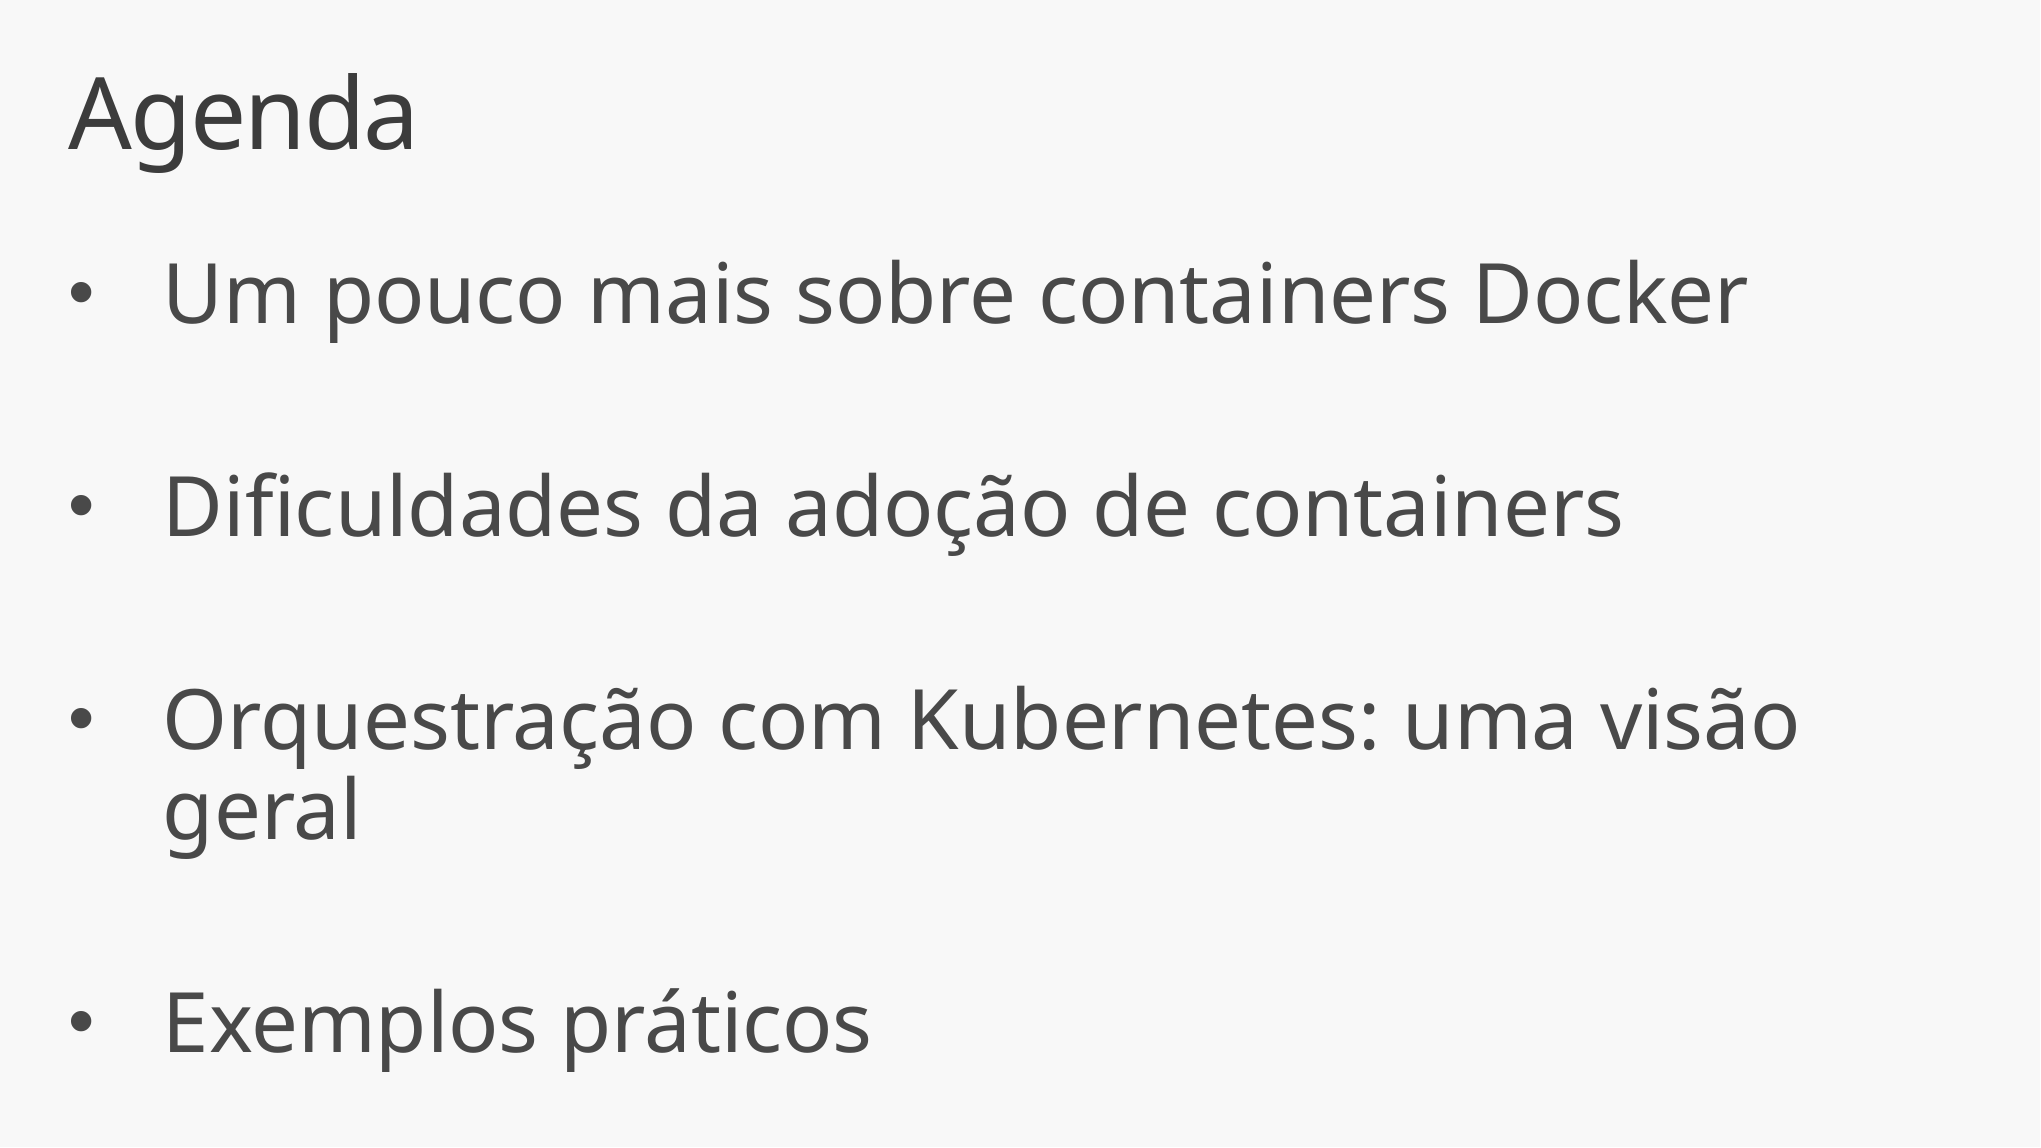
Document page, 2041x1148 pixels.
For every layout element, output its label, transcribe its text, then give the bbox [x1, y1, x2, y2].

list Um pouco mais sobre containers Docker Dificuldades da adoção de containers Orquestração com Kubernetes: uma visão geral Exemplos práticos [45, 236, 1996, 1087]
title Agenda [45, 48, 1996, 199]
